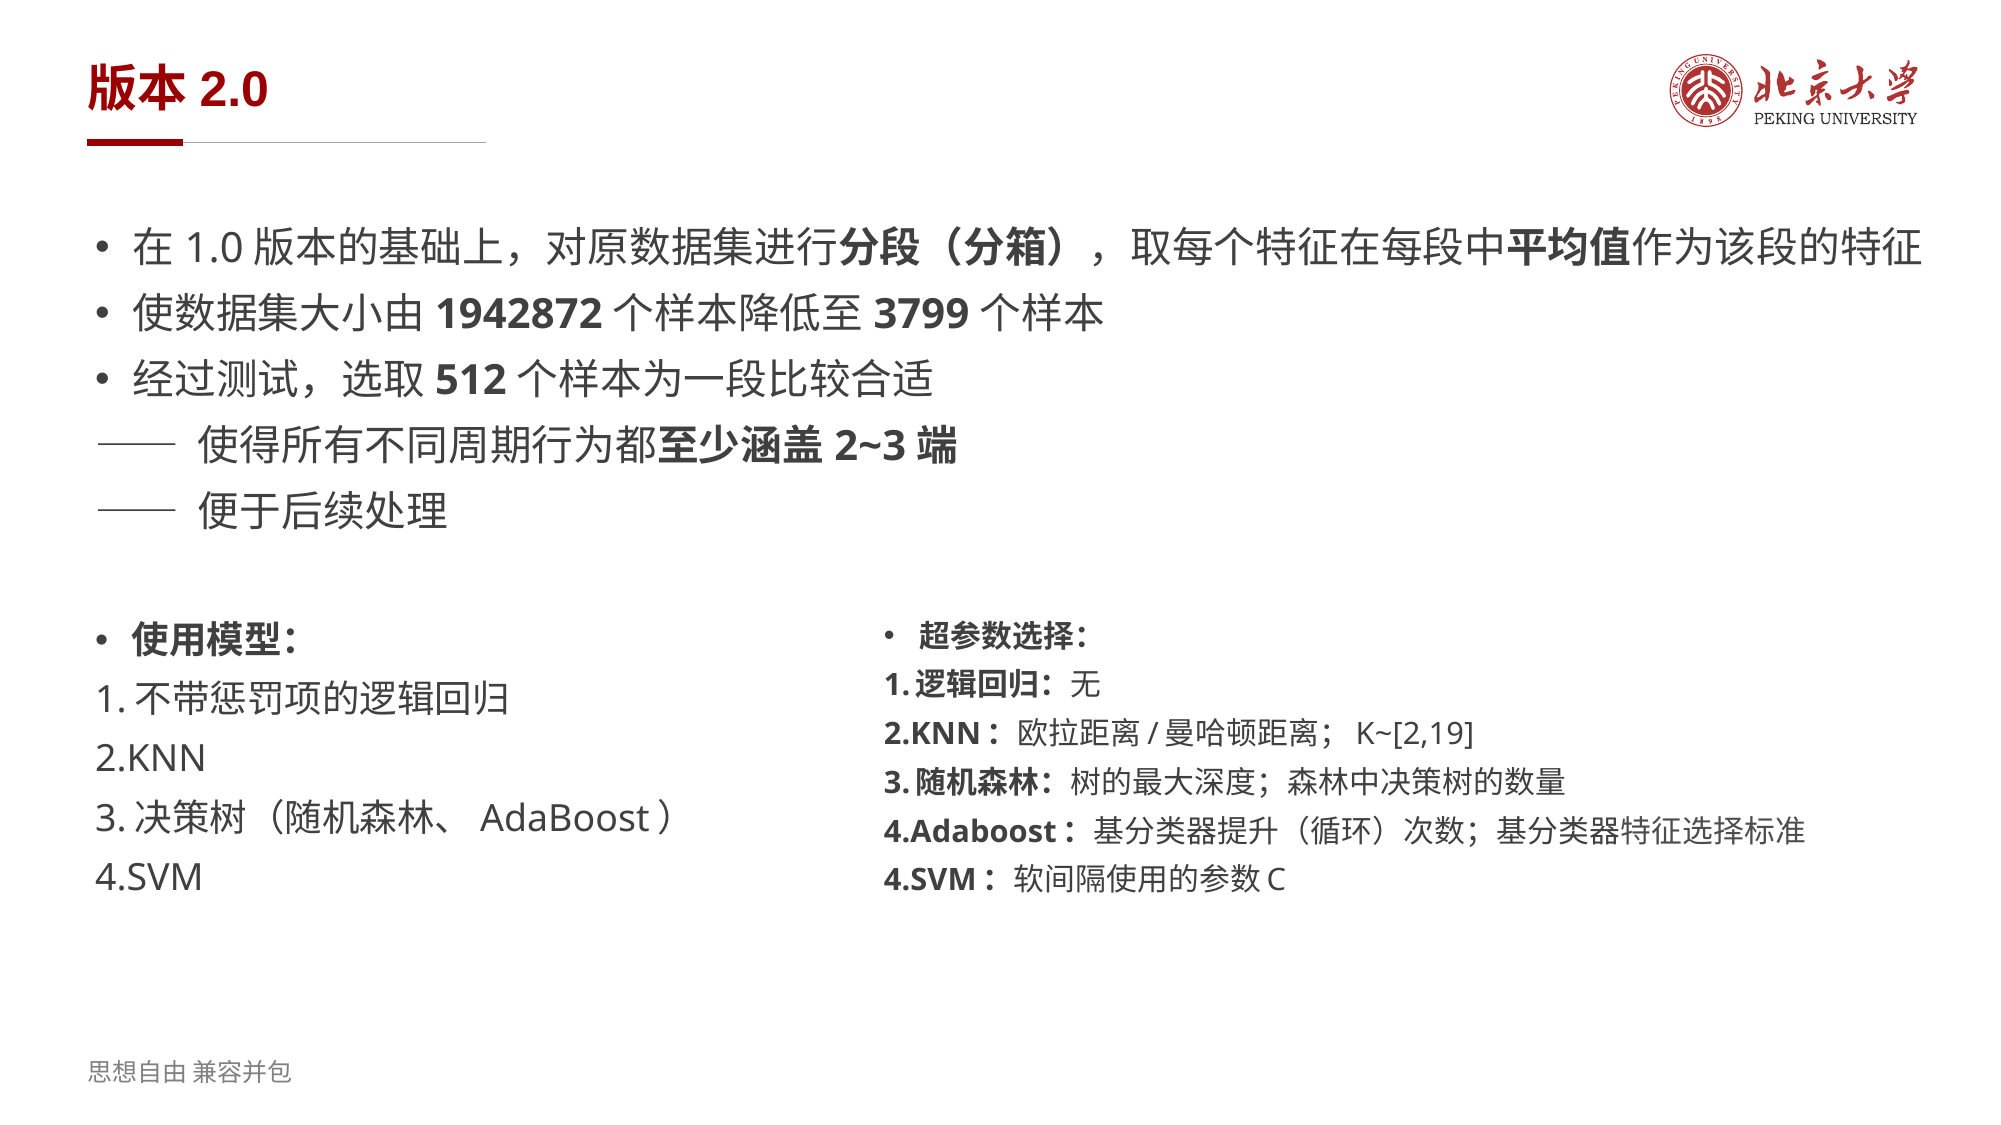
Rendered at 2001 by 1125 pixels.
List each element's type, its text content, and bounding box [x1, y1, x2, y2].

text_box 使用模型： 1.不带惩罚项的逻辑回归 2.KNN 3.决策树（随机森林、AdaBoost） 4.SVM [80, 612, 1566, 908]
list 在1.0版本的基础上，对原数据集进行分段（分箱），取每个特征在每段中平均值作为该段的特征 使数据集大小由1942872个样本降低至3799个样本 经过测试，选取512个样本为一段比较合适 —— 使得所有不同周期行为都至少涵盖2~3端 —— 便于后续处理 [80, 216, 1949, 612]
title 版本2.0 [72, 39, 1559, 142]
text_box 超参数选择： 1.逻辑回归：无 2.KNN：欧拉距离/曼哈顿距离；K~[2,19] 3.随机森林：树的最大深度；森林中决策树的数量 4.Adaboost：基分类器提升（循环）次数；基分类器特征选择标准 4.SVM：软间隔使用的参数C [868, 611, 2000, 907]
